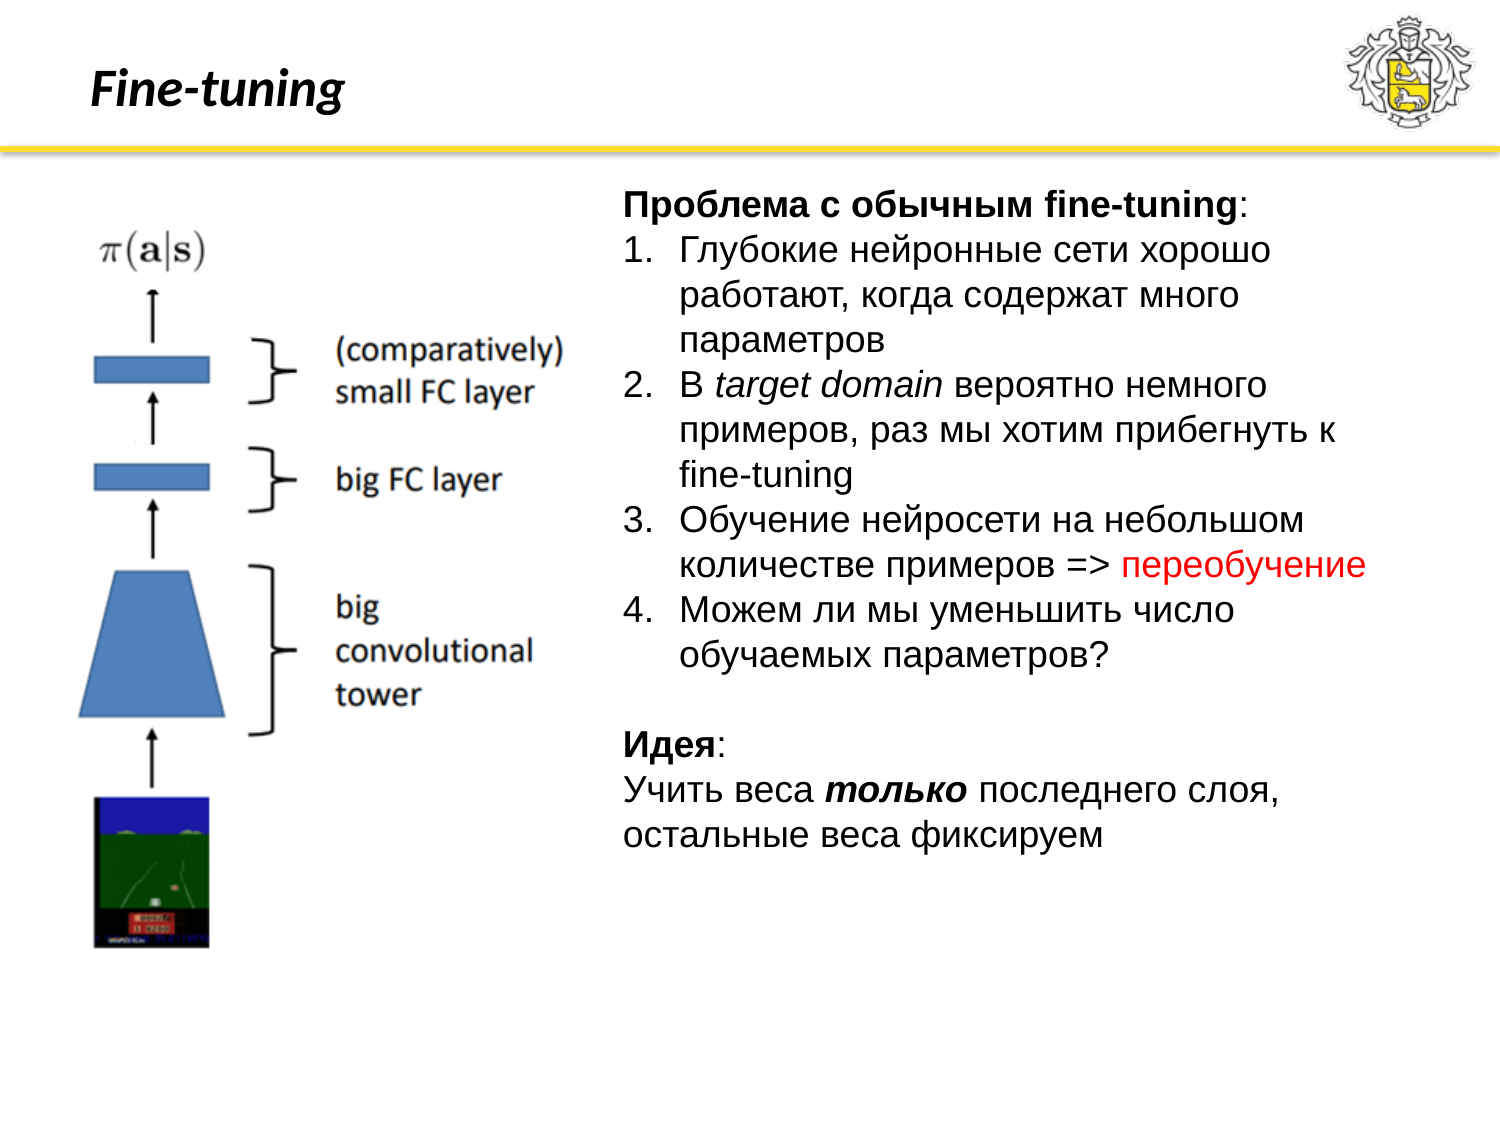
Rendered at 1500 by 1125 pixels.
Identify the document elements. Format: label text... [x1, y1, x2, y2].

title Fine-tuning [75, 50, 1425, 119]
text_box Проблема с обычным fine-tuning: Глубокие нейронные сети хорошо работают, когда содержат много параметров В target domain вероятно немного примеров, раз мы хотим прибегнуть к fine-tuning Обучение нейросети на небольшом количестве примеров => переобучение Можем ли мы уменьшить число обучаемых параметров? Идея: Учить веса только последнего слоя, остальные веса фиксируем [608, 172, 1412, 863]
picture [52, 226, 579, 998]
